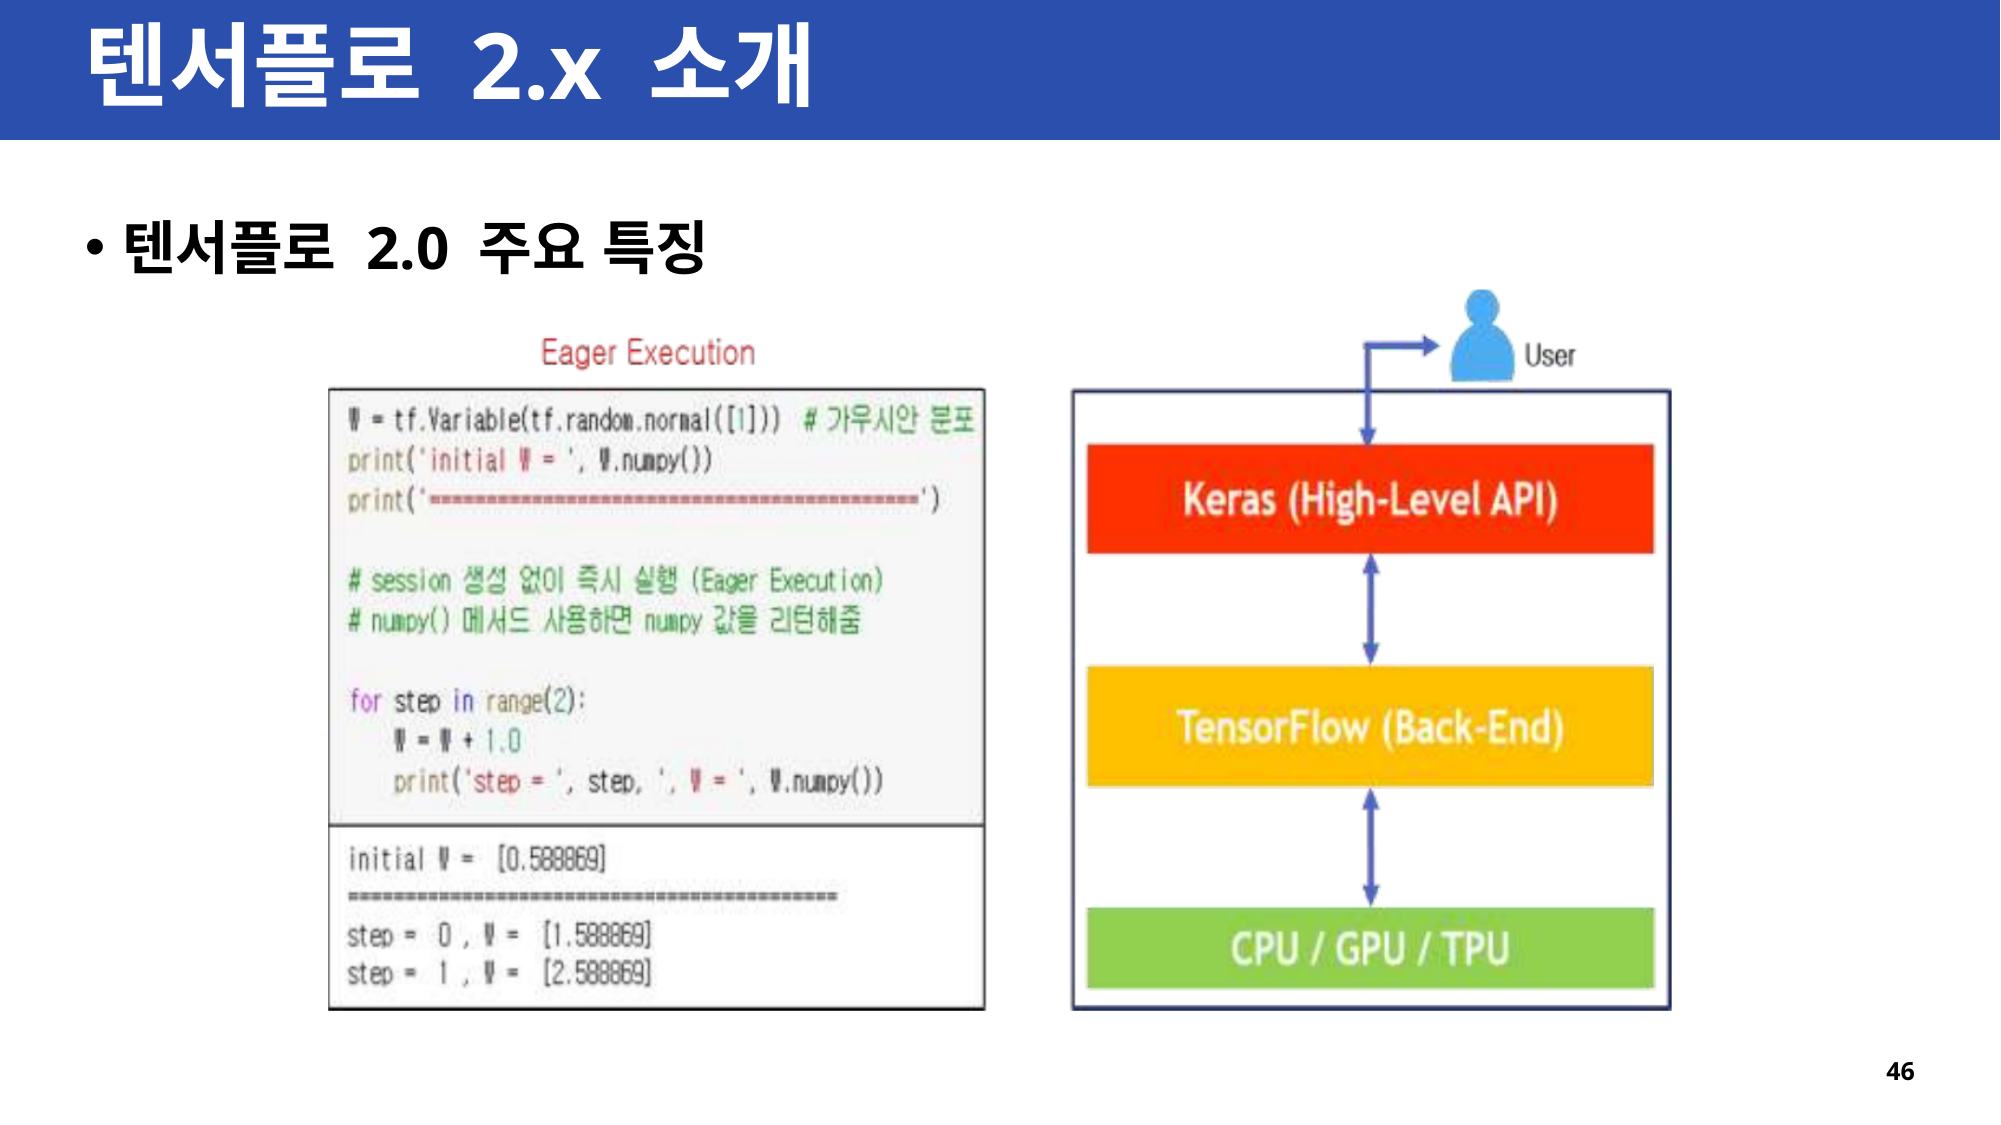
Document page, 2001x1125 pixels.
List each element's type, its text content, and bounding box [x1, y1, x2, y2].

list 텐서플로 2.0 주요 특징 [69, 168, 1930, 1019]
picture [320, 279, 1680, 1019]
slide_number 46 [1412, 1042, 1930, 1103]
title 텐서플로 2.x 소개 [69, 7, 1823, 133]
